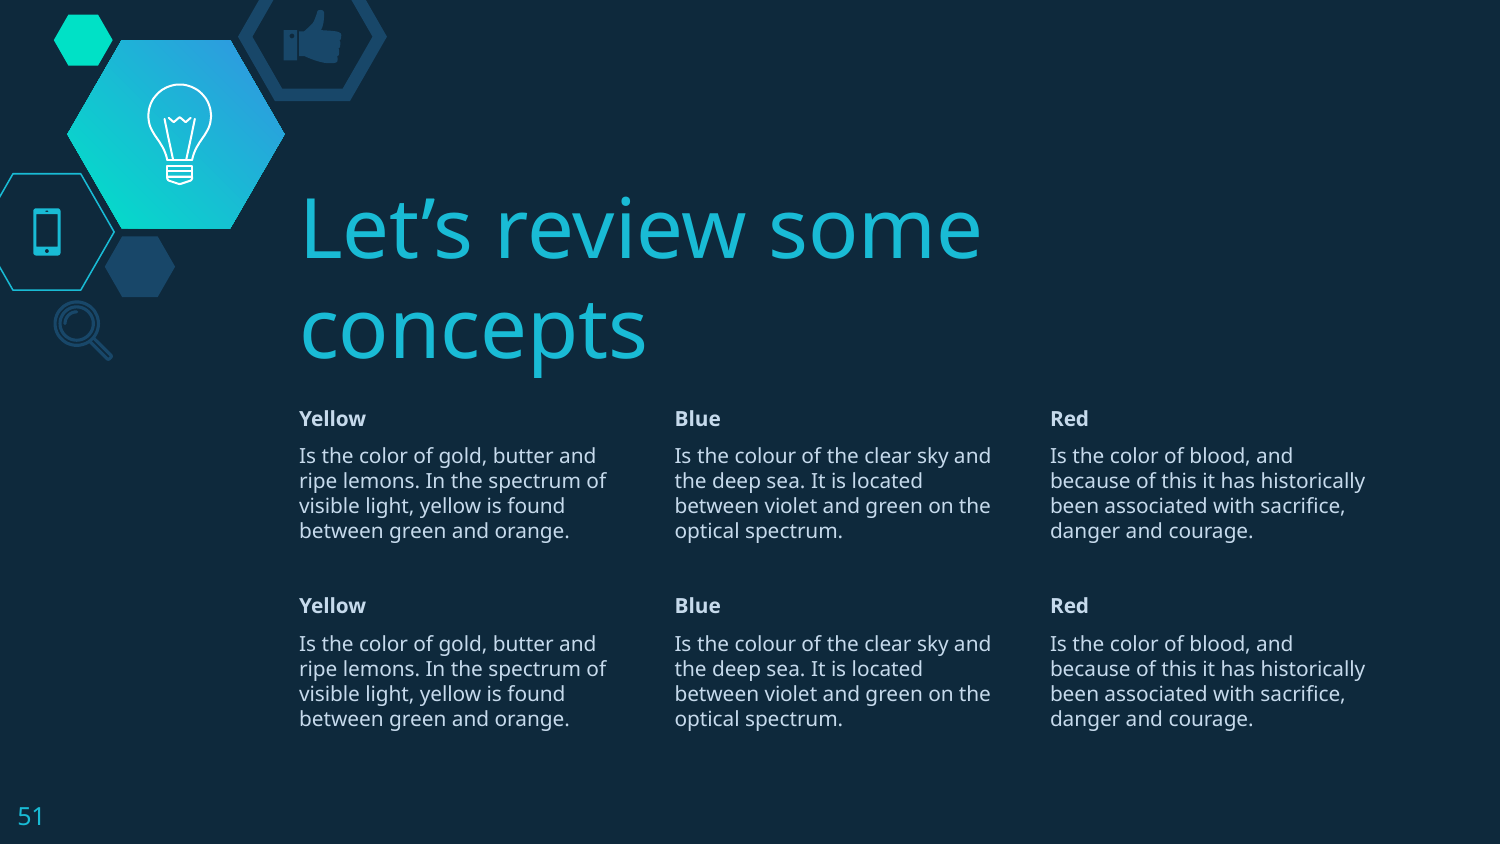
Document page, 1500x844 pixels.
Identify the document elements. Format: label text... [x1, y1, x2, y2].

list Yellow Is the color of gold, butter and ripe lemons. In the spectrum of visible light, yellow is found between green and orange. [284, 390, 642, 578]
slide_number 51 [2, 785, 93, 844]
title Let’s review some concepts [284, 284, 1096, 391]
list Red Is the color of blood, and because of this it has historically been associated with sacrifice, danger and courage. [1035, 578, 1393, 774]
list Yellow Is the color of gold, butter and ripe lemons. In the spectrum of visible light, yellow is found between green and orange. [284, 578, 642, 774]
list Blue Is the colour of the clear sky and the deep sea. It is located between violet and green on the optical spectrum. [659, 390, 1017, 578]
list Blue Is the colour of the clear sky and the deep sea. It is located between violet and green on the optical spectrum. [659, 578, 1017, 774]
list Red Is the color of blood, and because of this it has historically been associated with sacrifice, danger and courage. [1035, 390, 1393, 578]
